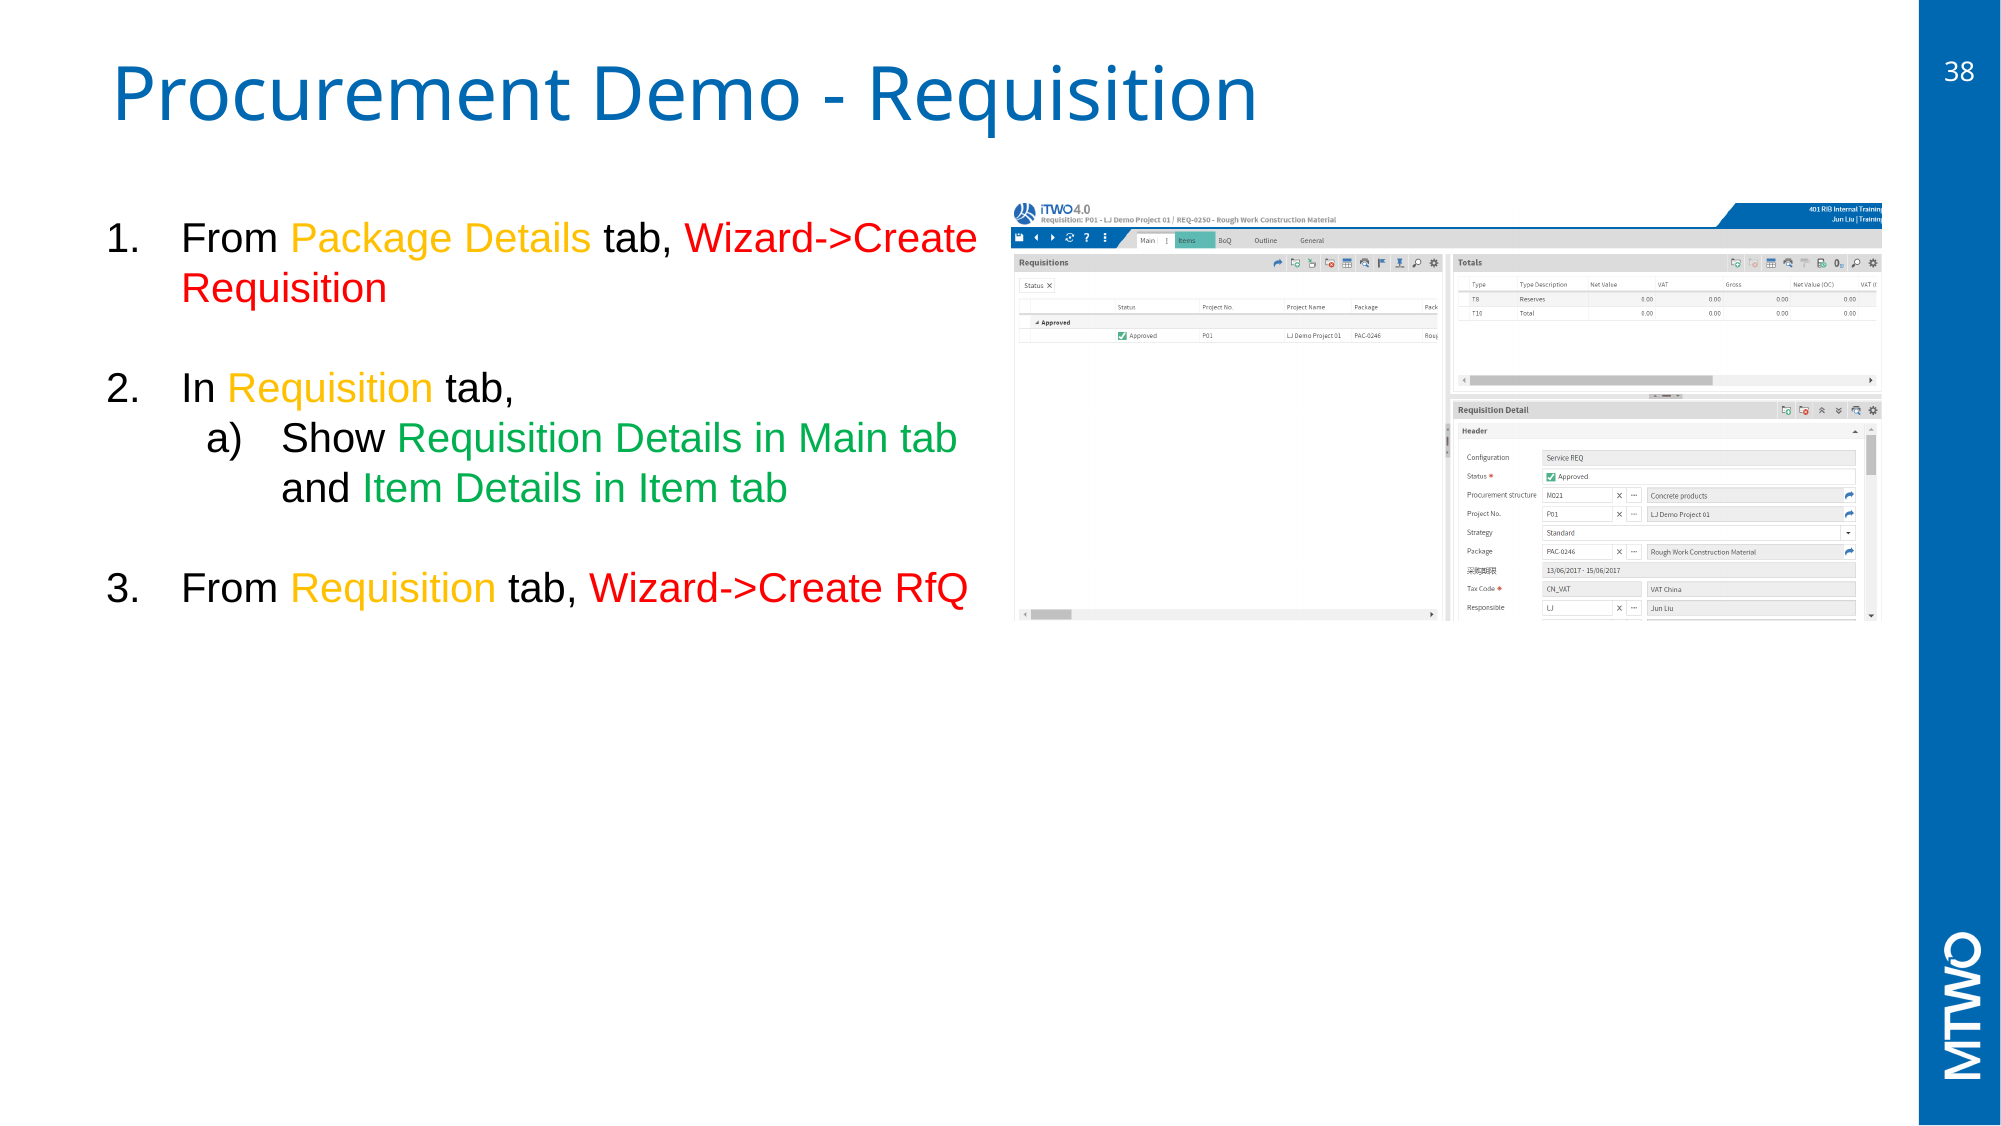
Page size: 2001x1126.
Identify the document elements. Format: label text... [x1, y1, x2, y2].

text_box From Package Details tab, Wizard->Create Requisition In Requisition tab, Show Requisition Details in Main tab and Item Details in Item tab From Requisition tab, Wizard->Create RfQ [91, 203, 1042, 759]
picture [1011, 202, 1882, 622]
title Procurement Demo - Requisition [91, 0, 1828, 146]
slide_number 38 [1918, 35, 2001, 111]
